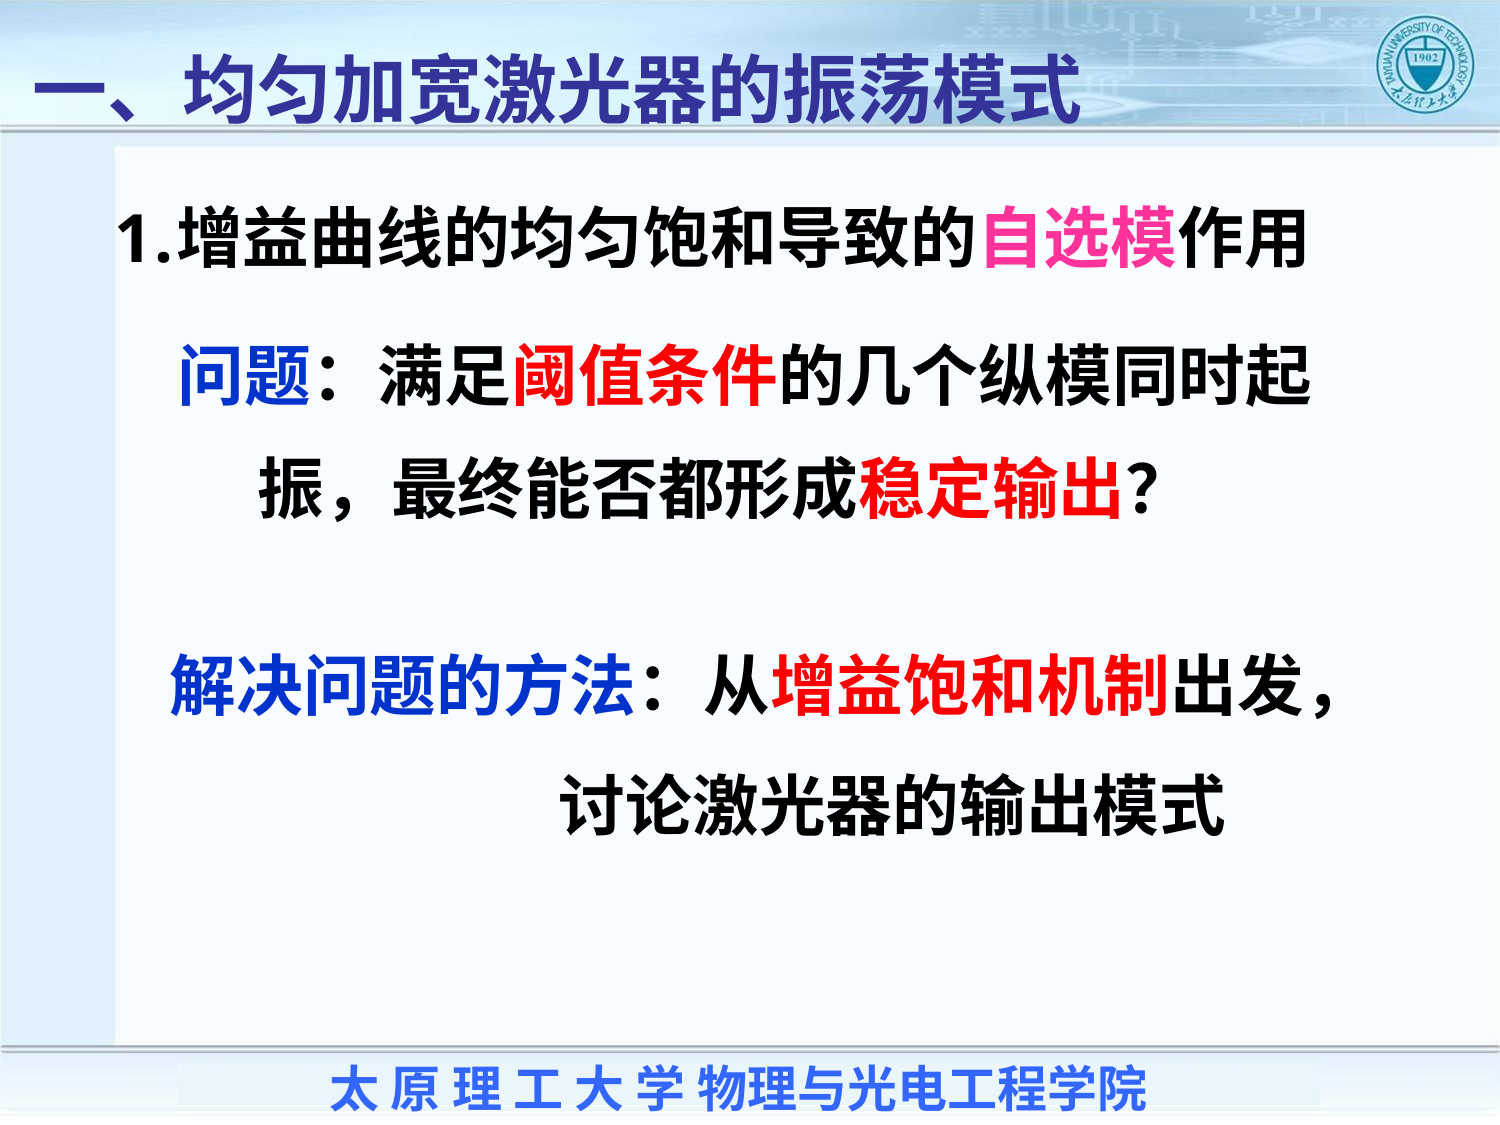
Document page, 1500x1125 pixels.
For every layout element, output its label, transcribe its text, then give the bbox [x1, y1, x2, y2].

text_box 增益曲线的均匀饱和导致的自选模作用 [100, 148, 1500, 284]
text_box 一、均匀加宽激光器的振荡模式 [17, 35, 1368, 173]
text_box 问题：满足阈值条件的几个纵模同时起 振，最终能否都形成稳定输出？ [135, 326, 1400, 535]
text_box 解决问题的方法：从增益饱和机制出发， 讨论激光器的输出模式 [154, 596, 1386, 852]
picture [0, 0, 1500, 1123]
